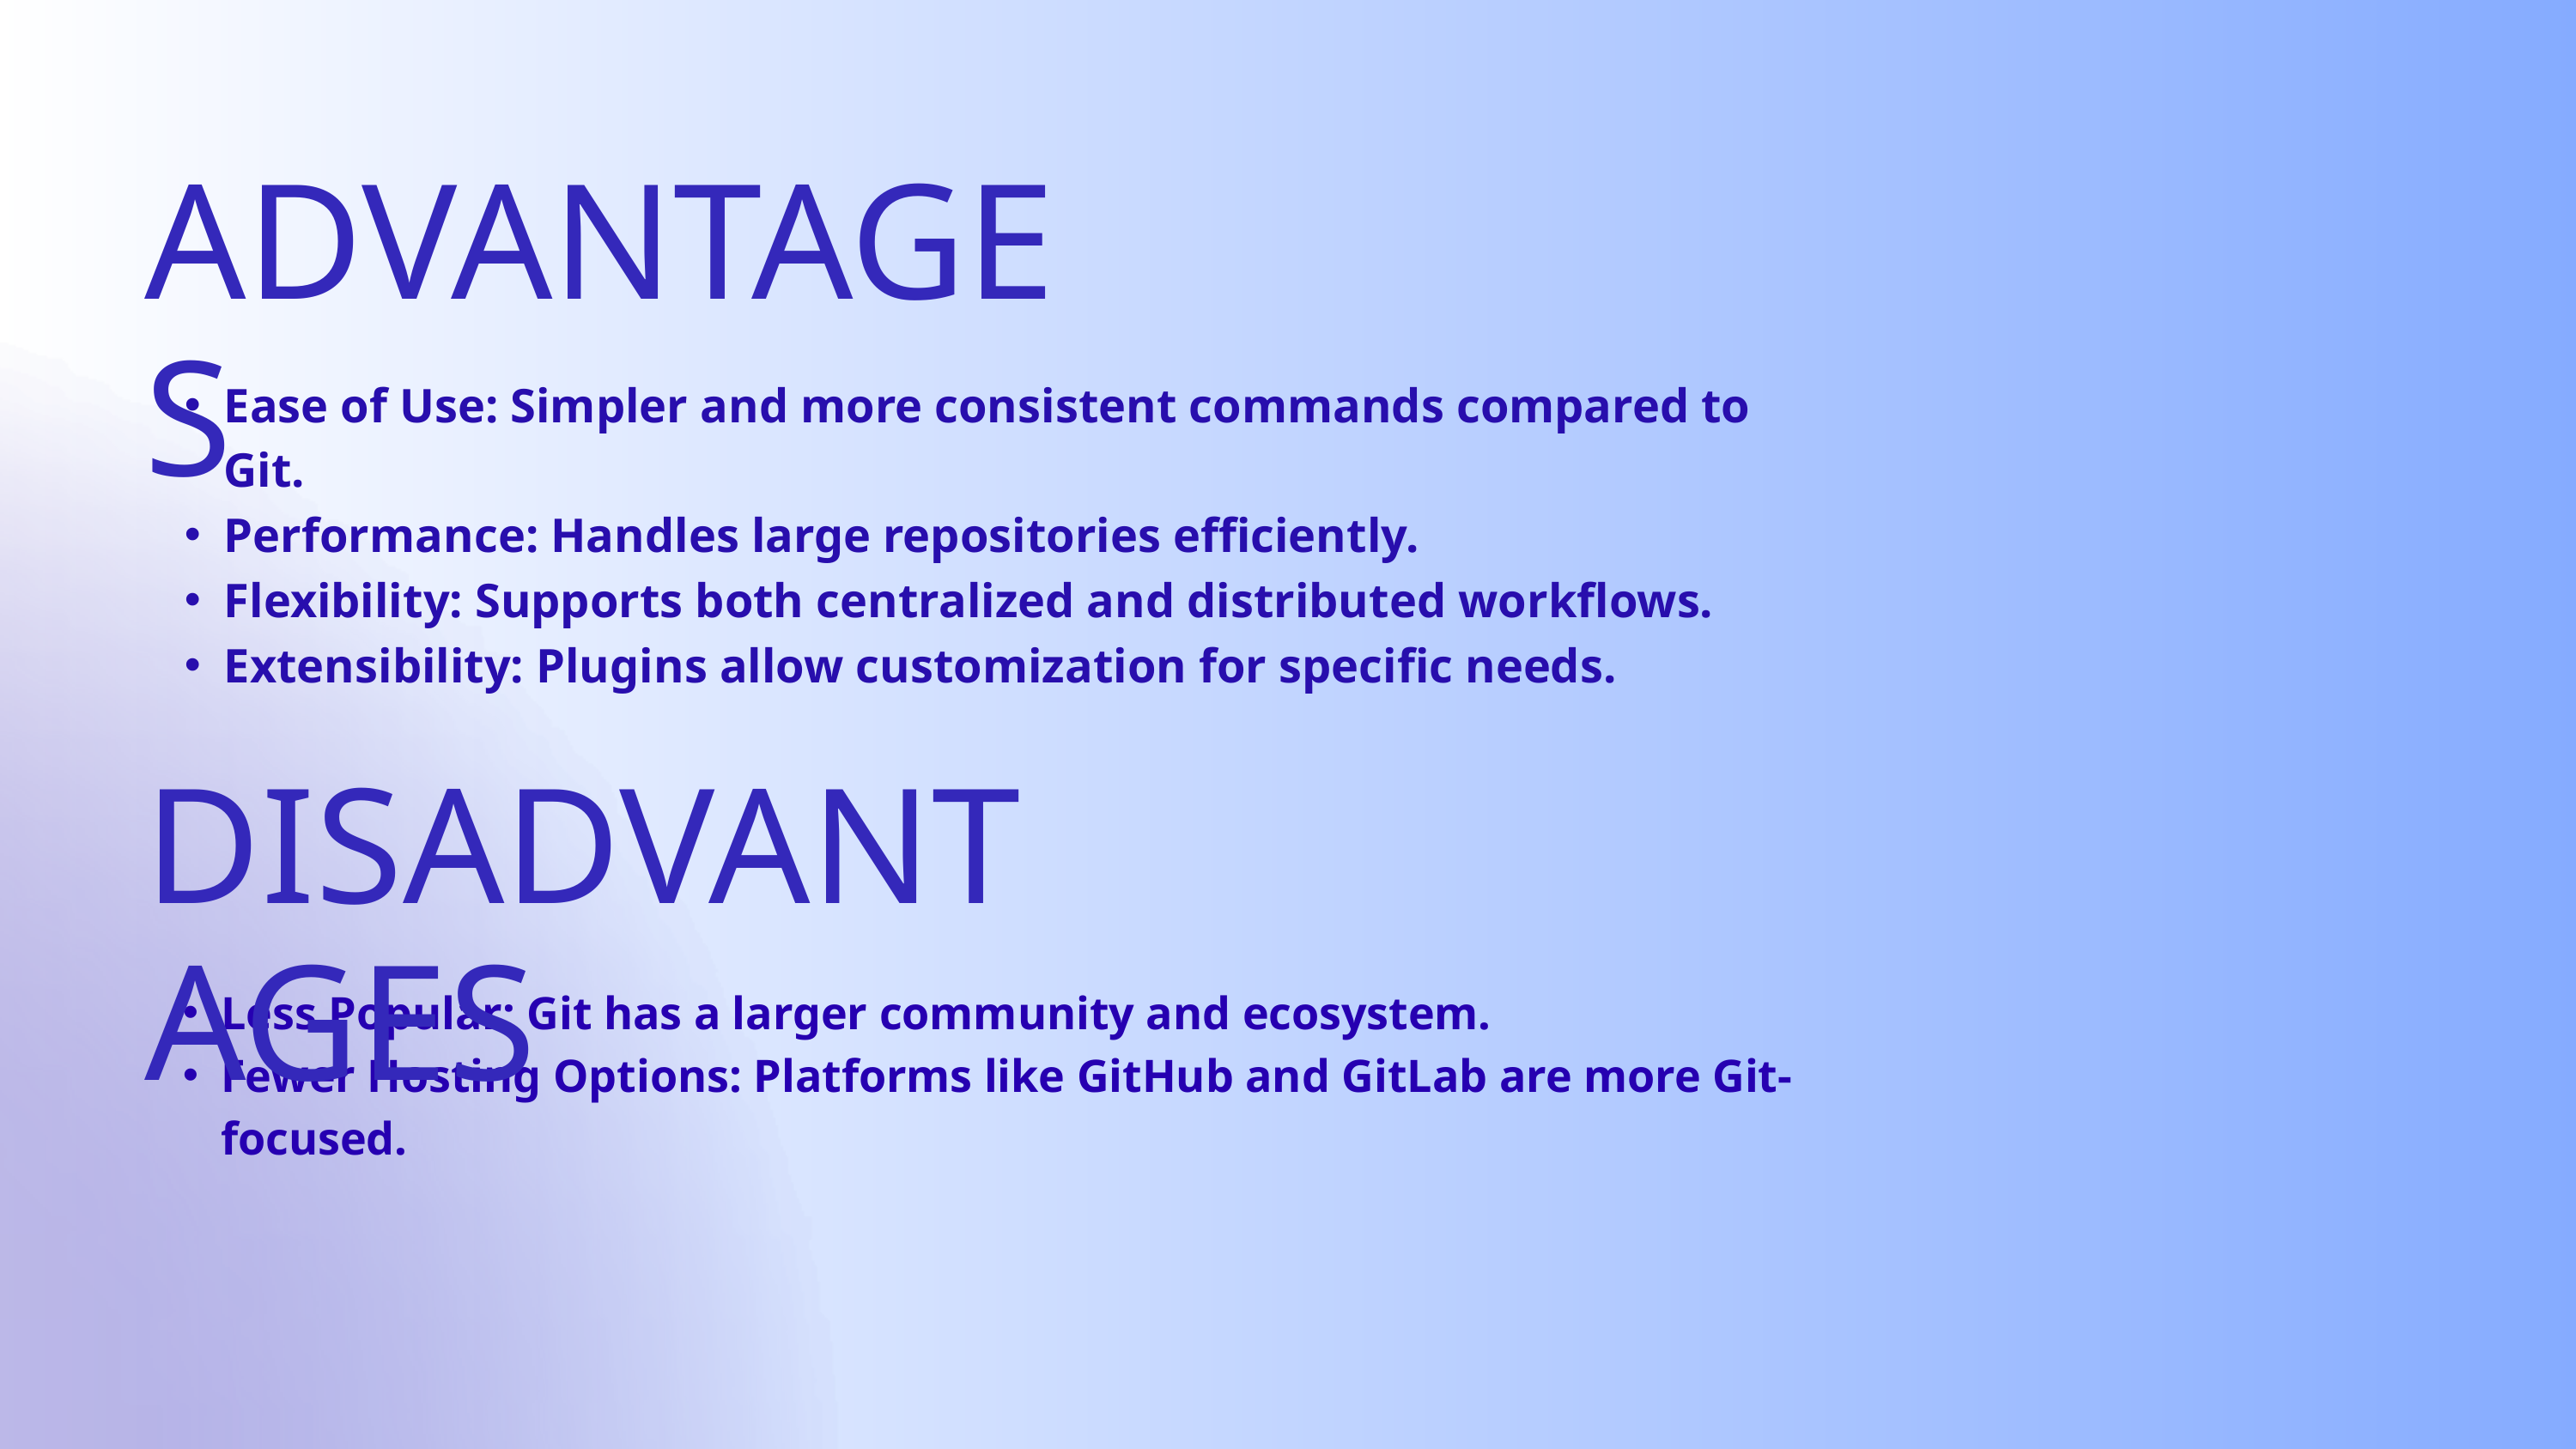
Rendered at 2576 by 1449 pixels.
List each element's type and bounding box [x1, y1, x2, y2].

text_box [144, 144, 1947, 1096]
text_box [0, 258, 865, 1449]
